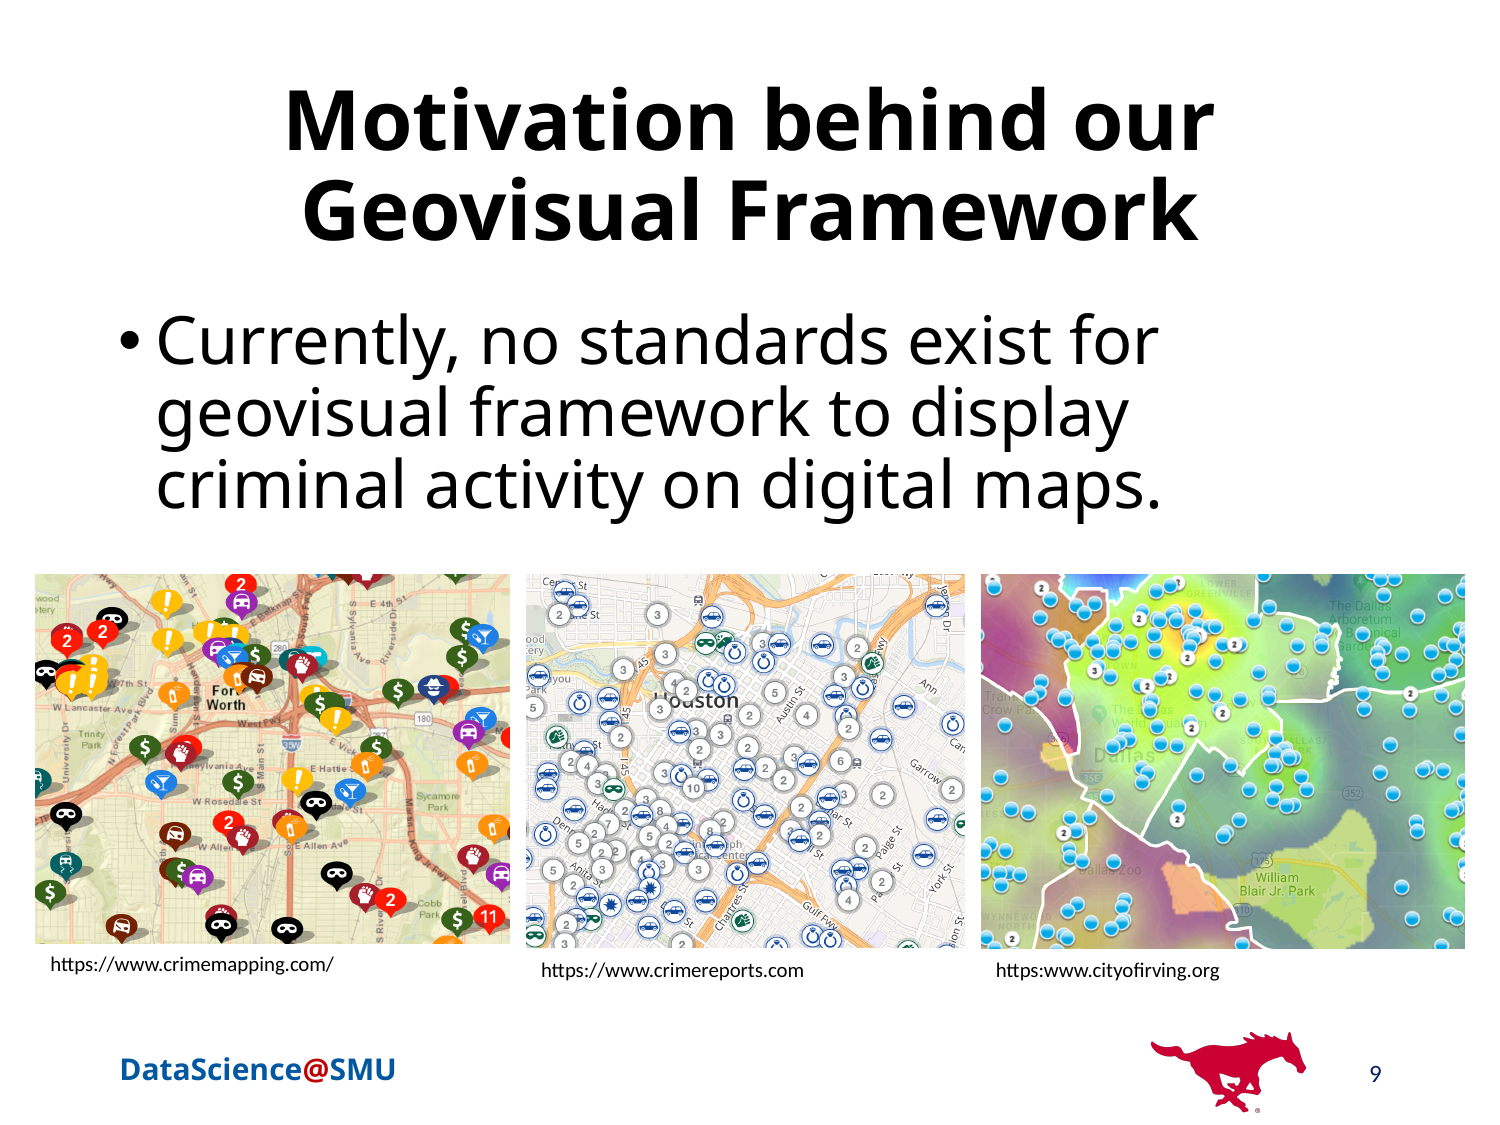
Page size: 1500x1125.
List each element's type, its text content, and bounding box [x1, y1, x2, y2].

text_box https:www.cityofirving.org [981, 949, 1300, 989]
title Motivation behind our Geovisual Framework [103, 59, 1397, 278]
text_box https://www.crimemapping.com/ [35, 944, 354, 984]
picture [980, 574, 1465, 949]
picture [35, 574, 510, 944]
text_box https://www.crimereports.com [526, 948, 845, 989]
slide_number 9 [1059, 1042, 1397, 1103]
picture [1151, 1103, 1306, 1113]
picture [526, 574, 965, 948]
list Currently, no standards exist for geovisual framework to display criminal activity on digital maps. [103, 299, 1397, 1014]
picture [1151, 1032, 1306, 1042]
